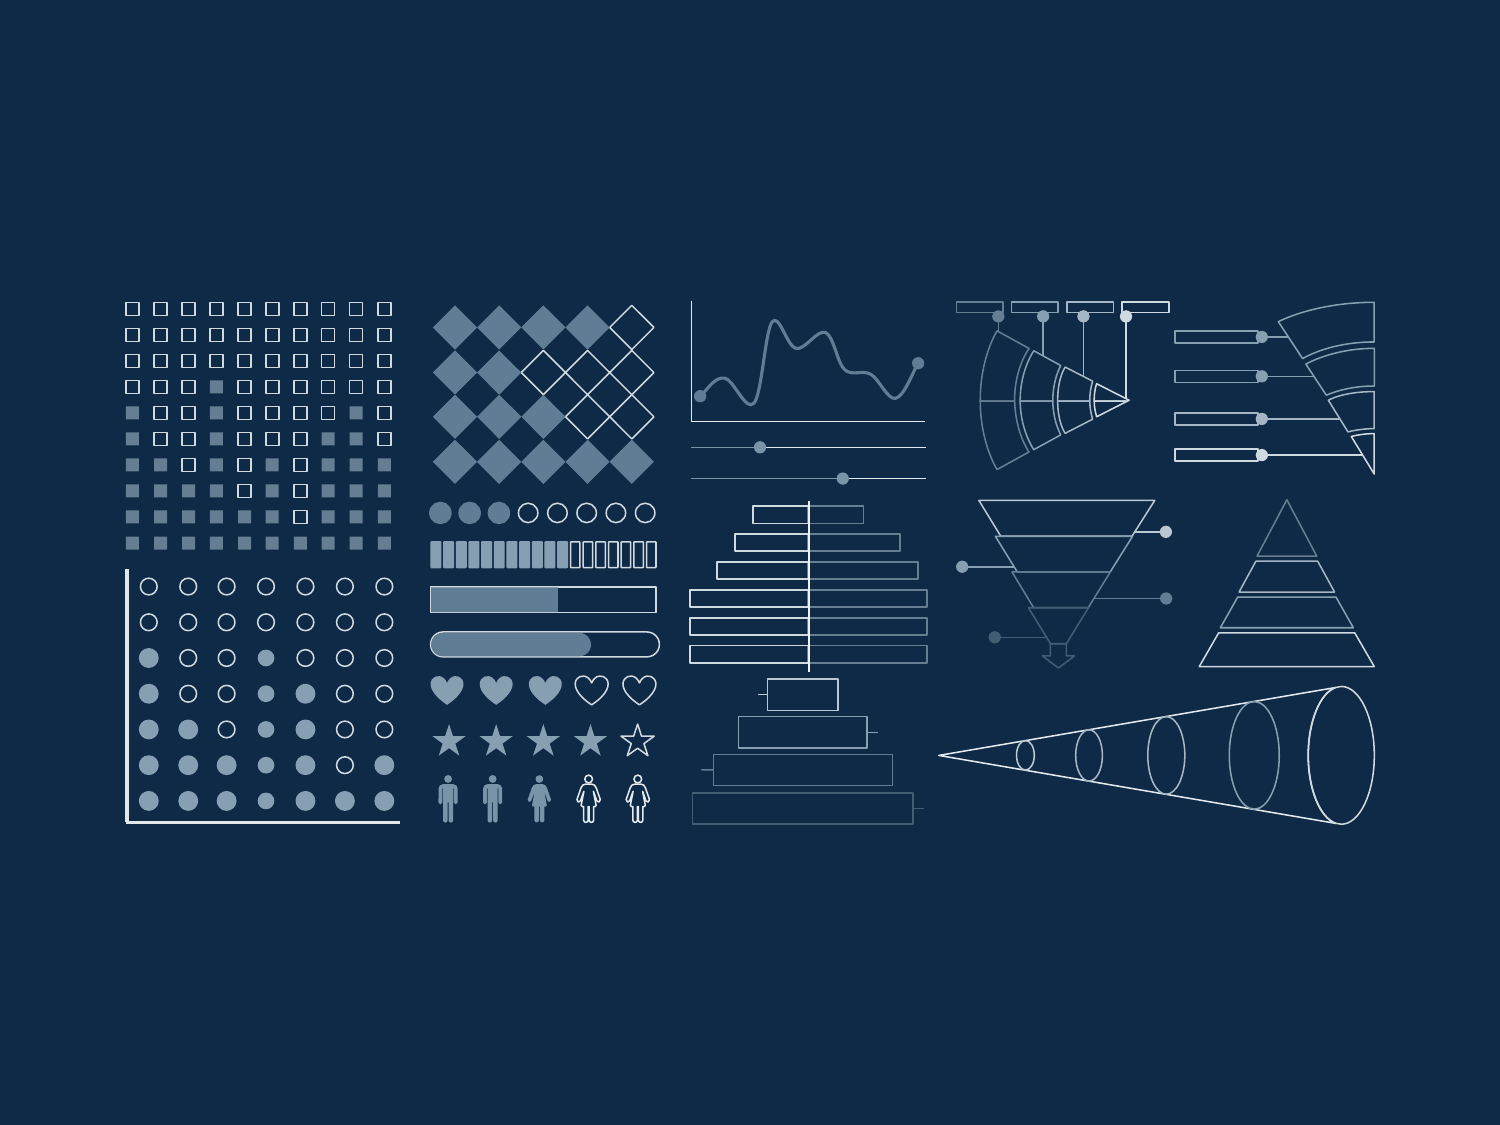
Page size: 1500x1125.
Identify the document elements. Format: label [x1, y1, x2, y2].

text_box [956, 301, 1170, 470]
text_box [692, 678, 925, 825]
text_box [689, 500, 928, 673]
text_box [432, 723, 655, 756]
text_box [430, 586, 657, 613]
text_box [430, 502, 656, 523]
text_box [1198, 499, 1375, 667]
text_box [690, 446, 926, 479]
text_box [691, 300, 926, 423]
text_box [432, 305, 655, 485]
text_box [430, 631, 660, 658]
text_box [430, 675, 657, 706]
text_box [125, 569, 401, 823]
text_box [438, 774, 651, 823]
text_box [125, 302, 392, 550]
text_box [430, 541, 657, 568]
text_box [1174, 302, 1375, 475]
text_box [938, 686, 1375, 825]
text_box [961, 500, 1167, 669]
